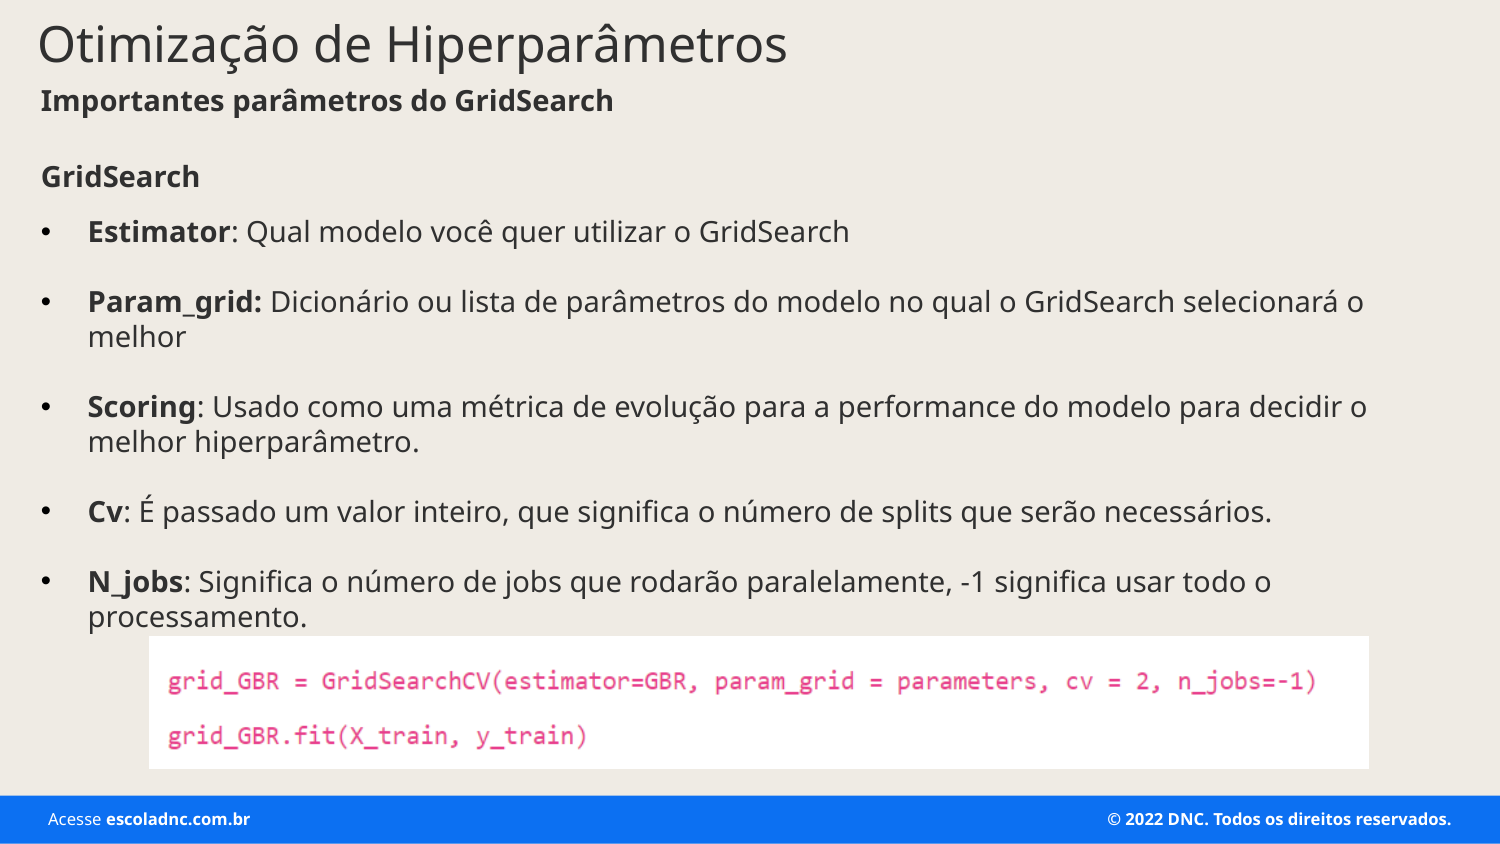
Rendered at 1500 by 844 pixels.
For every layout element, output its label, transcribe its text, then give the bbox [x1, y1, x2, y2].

text_box GridSearch Estimator: Qual modelo você quer utilizar o GridSearch Param_grid: Dicionário ou lista de parâmetros do modelo no qual o GridSearch selecionará o melhor Scoring: Usado como uma métrica de evolução para a performance do modelo para decidir o melhor hiperparâmetro. Cv: É passado um valor inteiro, que significa o número de splits que serão necessários. N_jobs: Significa o número de jobs que rodarão paralelamente, -1 significa usar todo o processamento. [26, 151, 1465, 641]
picture [149, 636, 1369, 769]
text_box Importantes parâmetros do GridSearch [26, 74, 1246, 125]
title Otimização de Hiperparâmetros [26, 11, 937, 74]
